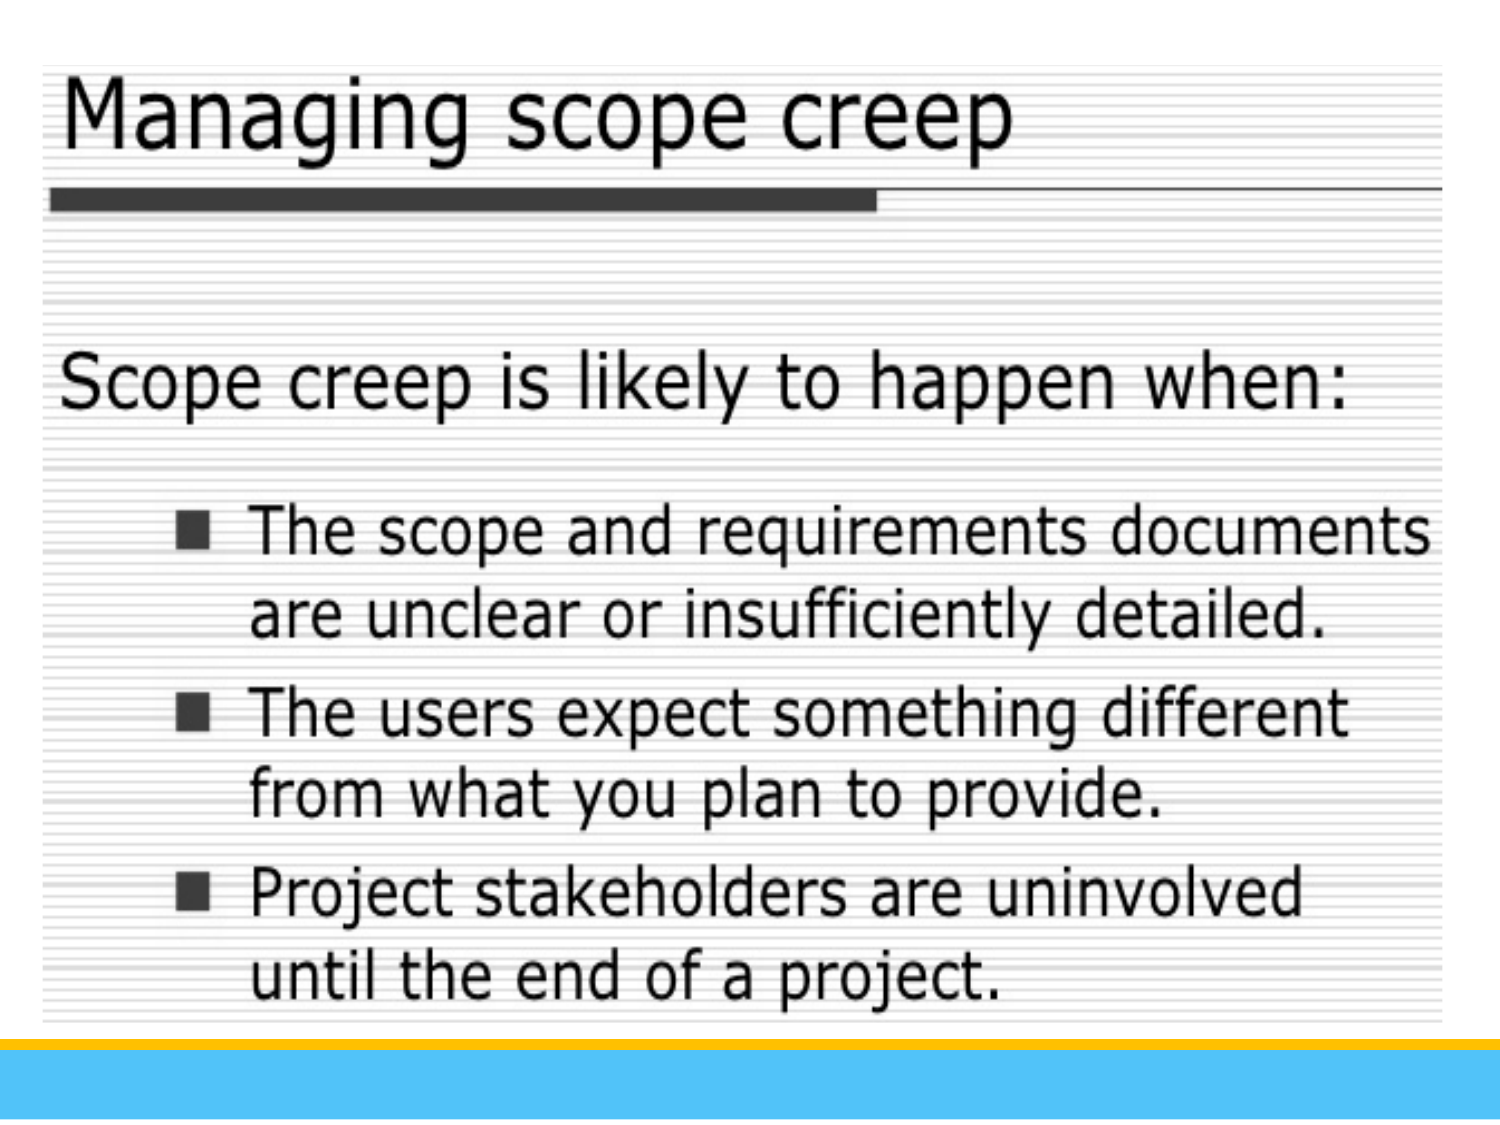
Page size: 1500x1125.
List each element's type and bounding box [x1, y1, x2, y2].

picture [41, 64, 1444, 1023]
